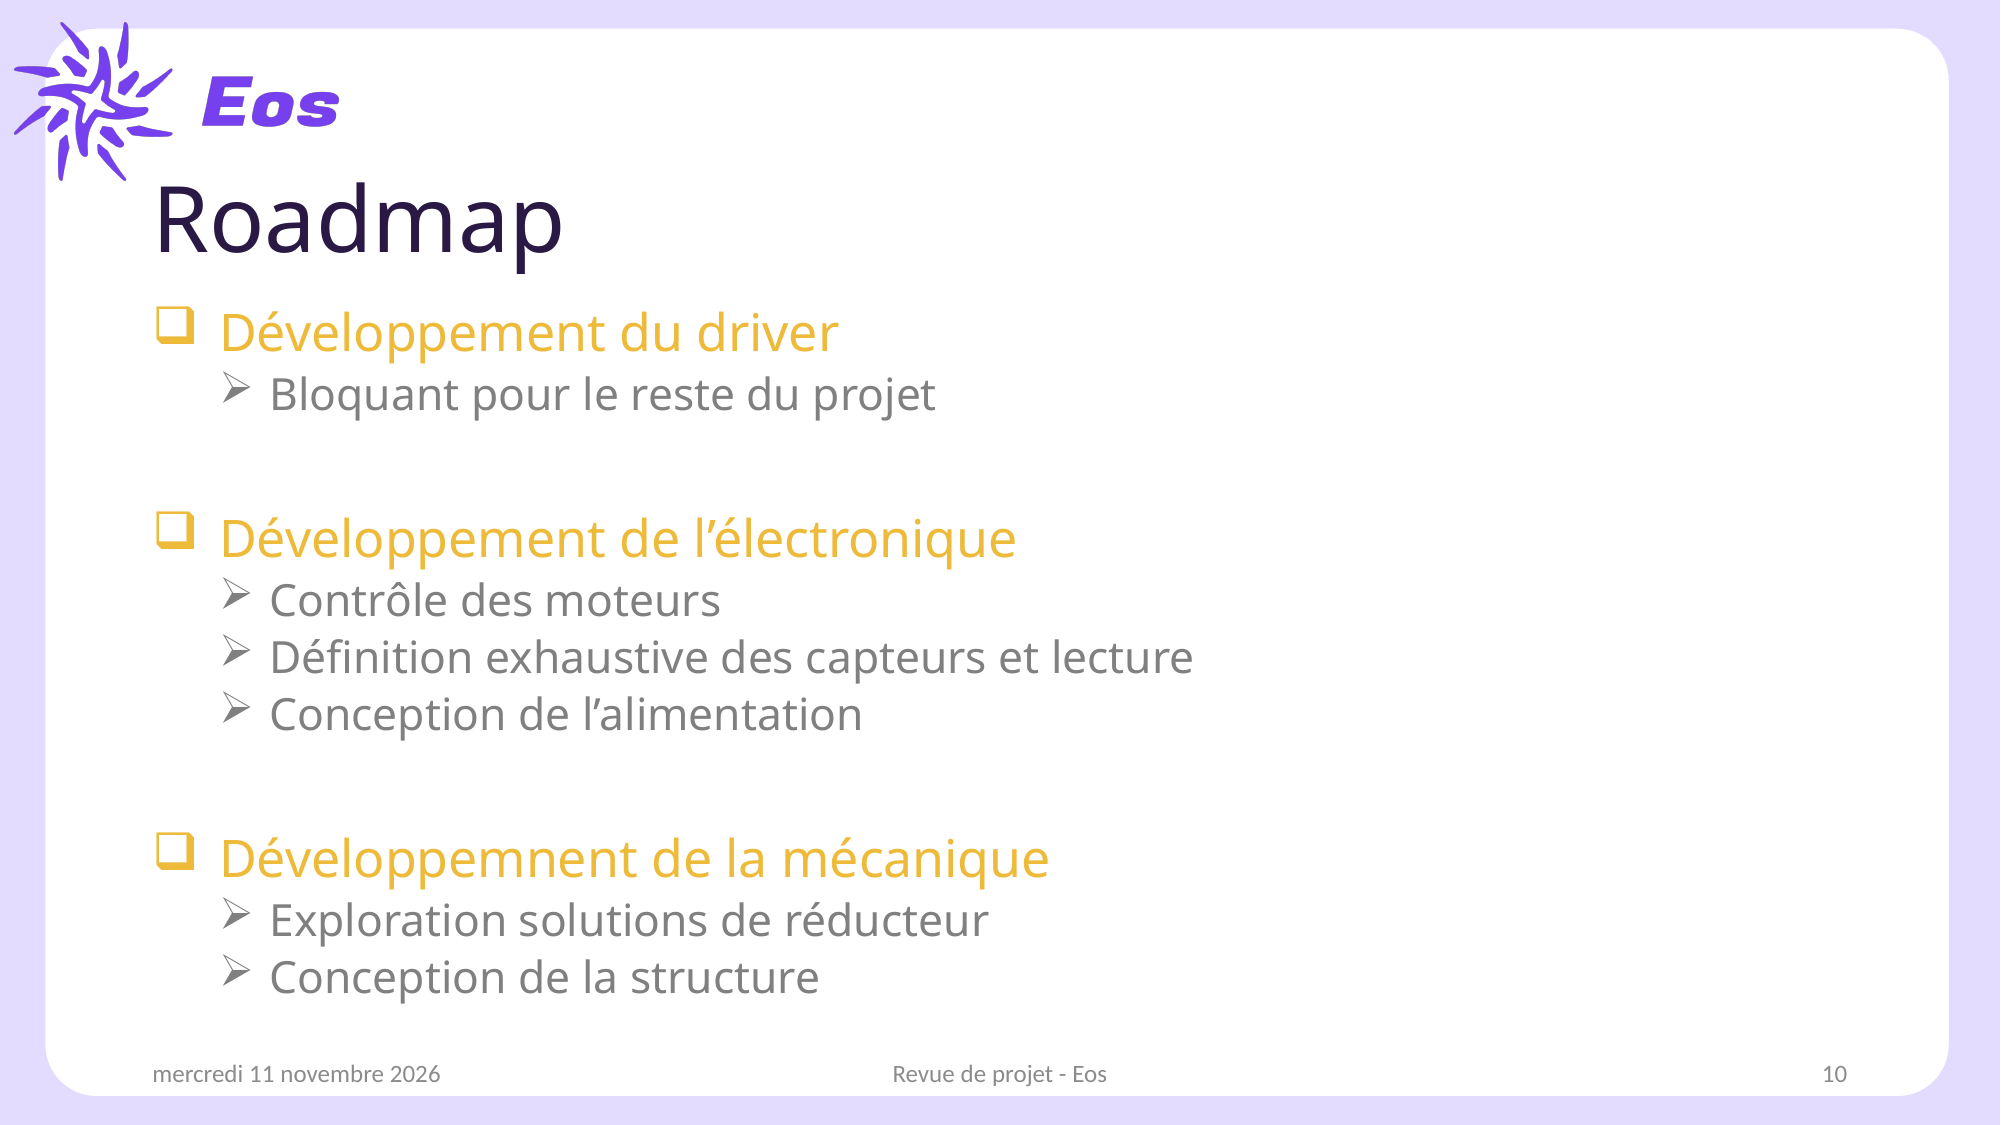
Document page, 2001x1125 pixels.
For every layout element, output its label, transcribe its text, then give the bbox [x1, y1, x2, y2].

footer Revue de projet - Eos [662, 1042, 1338, 1103]
slide_number 10 [1412, 1042, 1863, 1103]
picture [14, 22, 339, 181]
list Développement du driver Bloquant pour le reste du projet Développement de l’électronique Contrôle des moteurs Définition exhaustive des capteurs et lecture Conception de l’alimentation Développemnent de la mécanique Exploration solutions de réducteur Conception de la structure [137, 299, 1863, 1014]
title Roadmap [137, 158, 1863, 288]
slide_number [137, 1042, 588, 1103]
